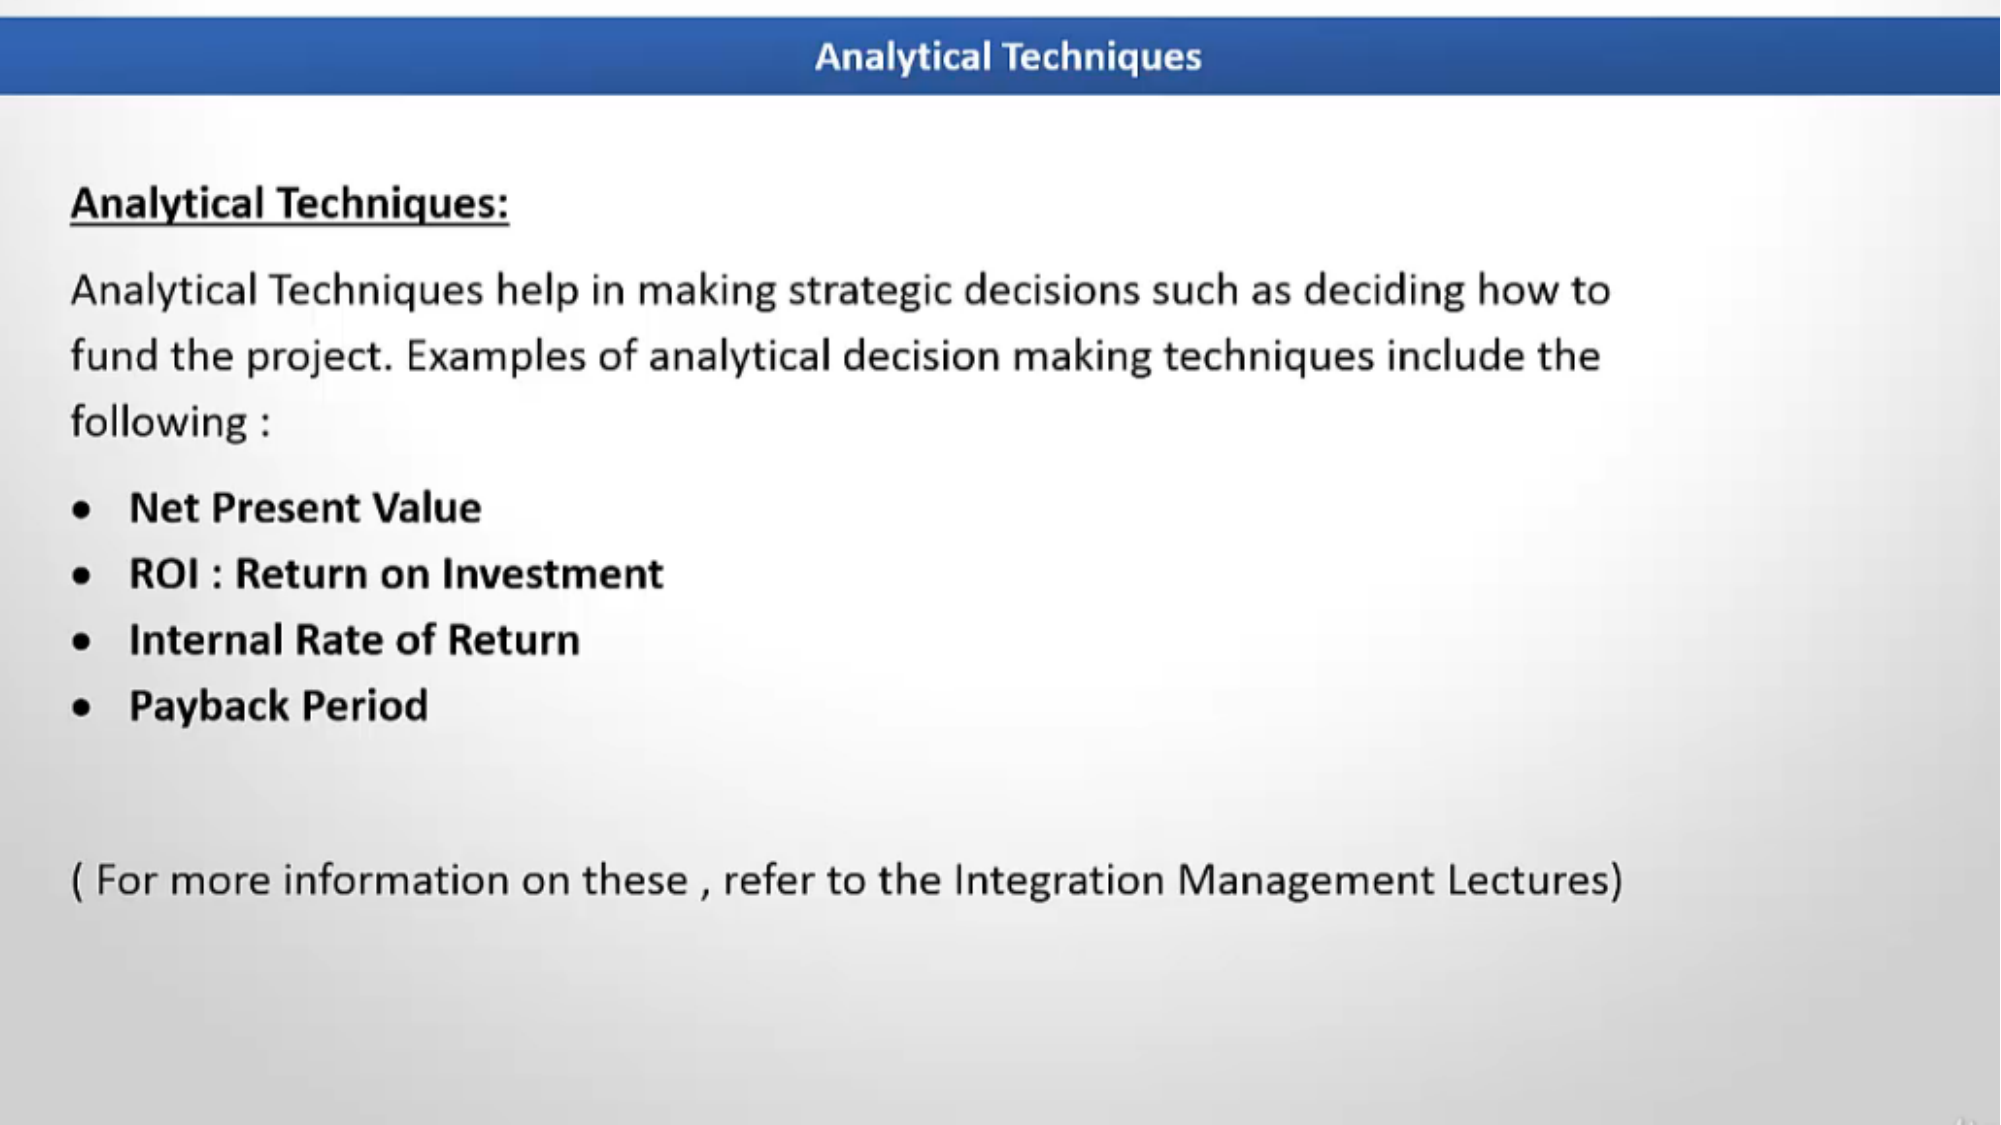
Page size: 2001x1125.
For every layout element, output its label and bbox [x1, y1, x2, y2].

list [0, 0, 2000, 1125]
